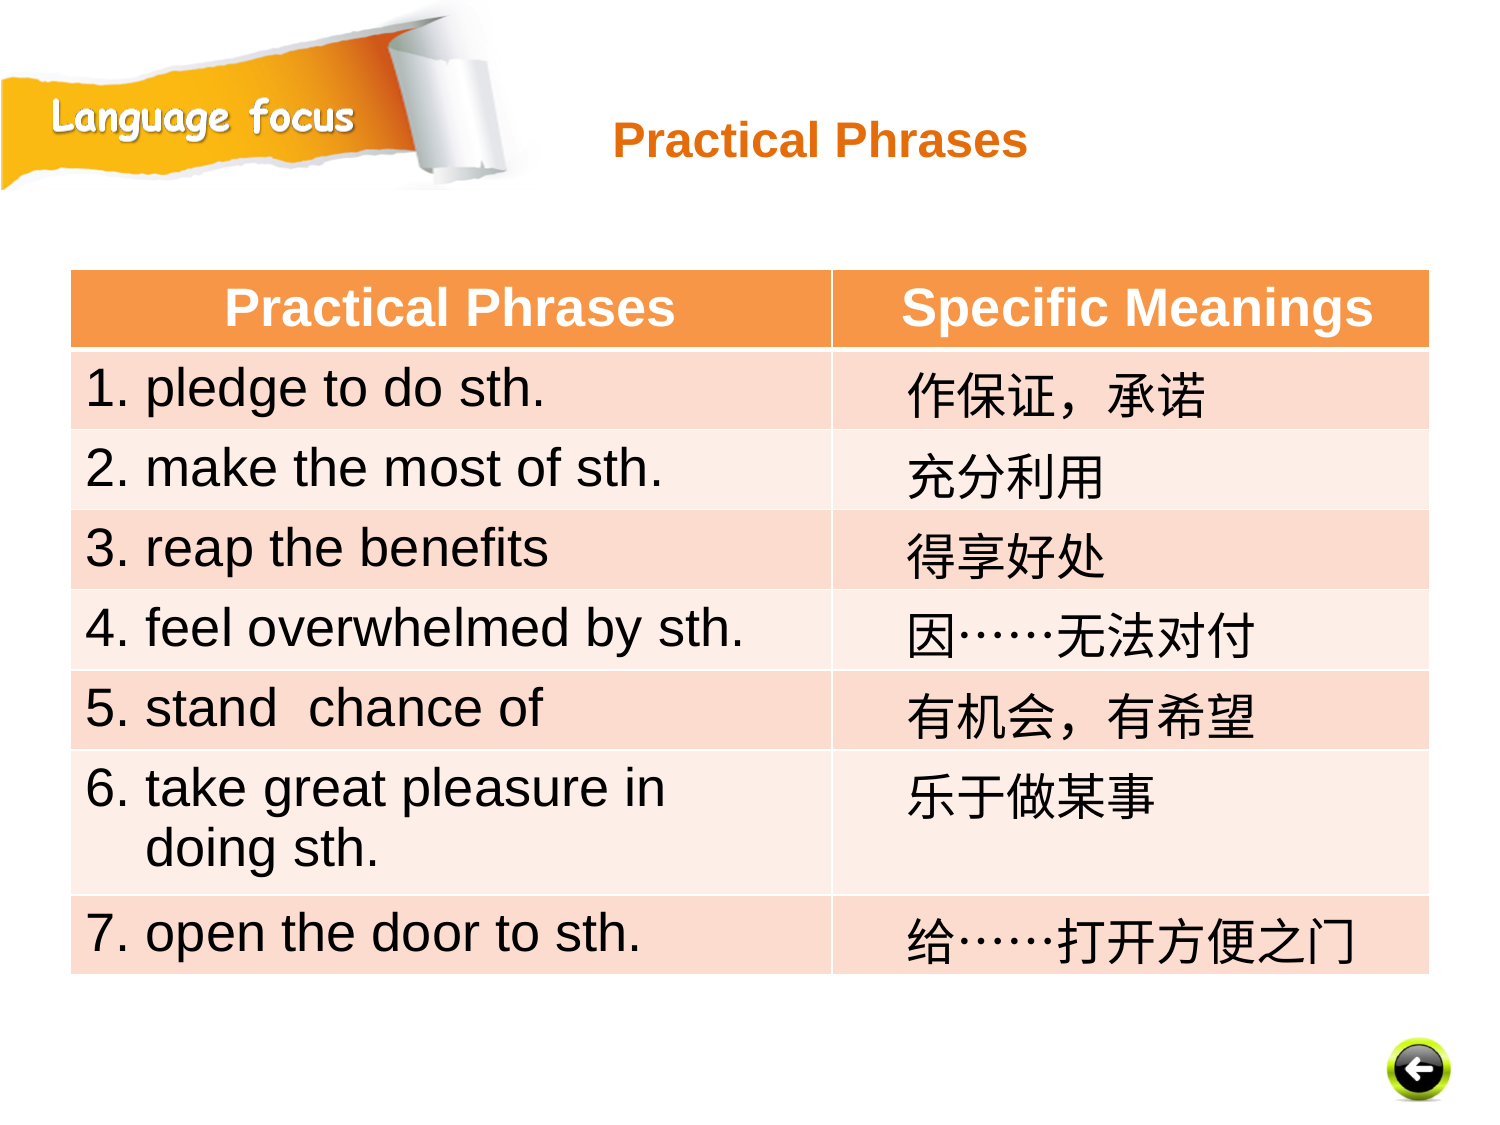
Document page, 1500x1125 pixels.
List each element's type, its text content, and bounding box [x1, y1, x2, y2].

table_cell 充分利用 [833, 430, 1429, 509]
text_box Practical Phrases [597, 99, 1159, 175]
table_cell 4. feel overwhelmed by sth. [71, 590, 831, 669]
table_header Specific Meanings [833, 270, 1429, 347]
picture [0, 0, 542, 192]
table_header Practical Phrases [71, 270, 831, 347]
table_cell 作保证，承诺 [833, 352, 1429, 429]
table_cell 乐于做某事 [833, 751, 1429, 894]
table_cell 给……打开方便之门 [833, 896, 1429, 974]
table_cell 有机会，有希望 [833, 671, 1429, 749]
table_cell 1. pledge to do sth. [71, 352, 831, 429]
table_cell 6. take great pleasure in doing sth. [71, 751, 831, 894]
table_cell 2. make the most of sth. [71, 430, 831, 509]
table_cell 5. stand chance of [71, 671, 831, 749]
table_cell 得享好处 [833, 510, 1429, 589]
table_cell 因……无法对付 [833, 590, 1429, 669]
table_cell 3. reap the benefits [71, 510, 831, 589]
table_cell 7. open the door to sth. [71, 896, 831, 974]
picture [1381, 1031, 1454, 1107]
